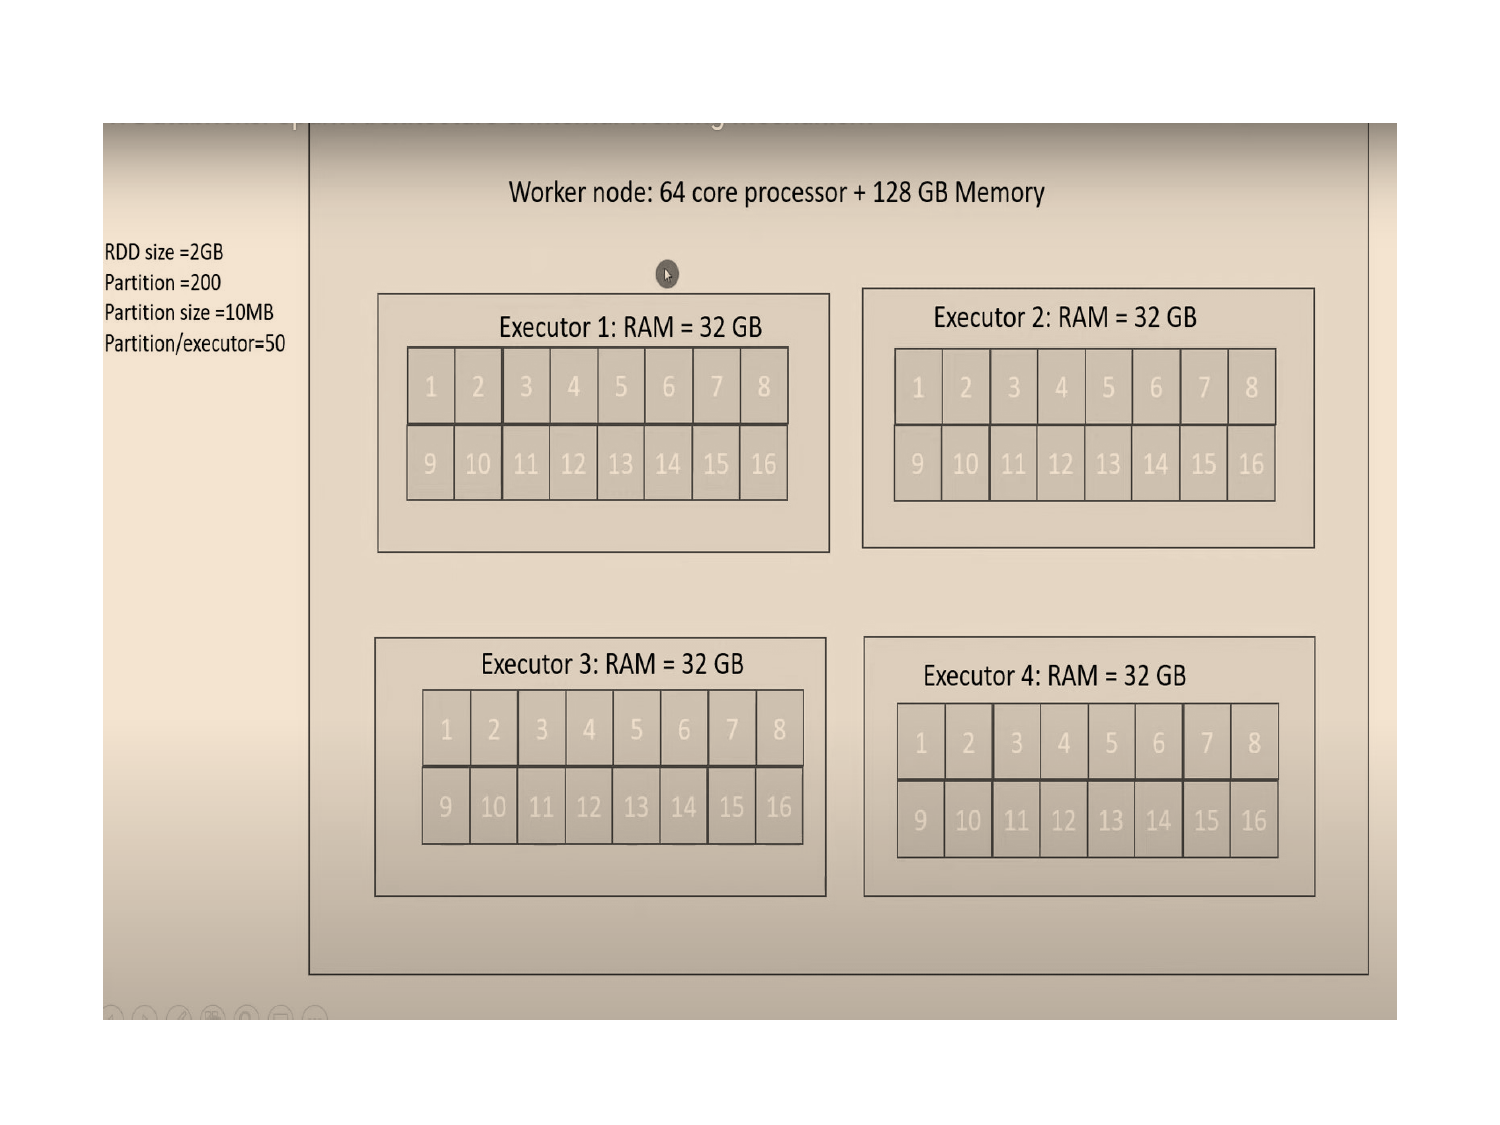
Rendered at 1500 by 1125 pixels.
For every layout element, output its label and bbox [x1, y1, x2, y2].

list [102, 123, 1398, 1020]
